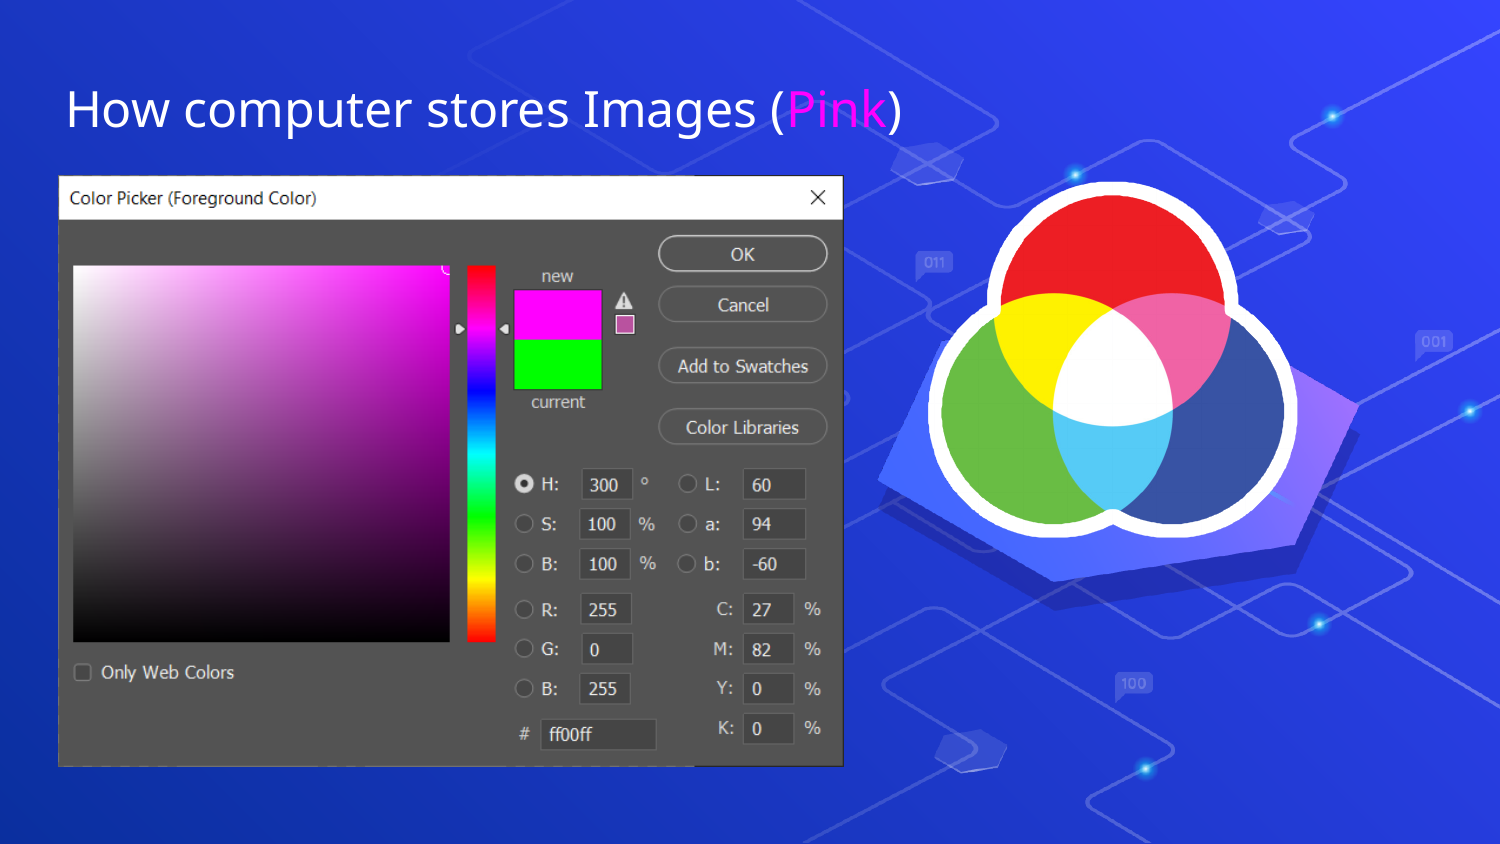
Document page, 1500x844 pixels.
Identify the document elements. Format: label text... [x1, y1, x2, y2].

picture [0, 0, 1500, 844]
title How computer stores Images (Pink) [65, 0, 1070, 138]
